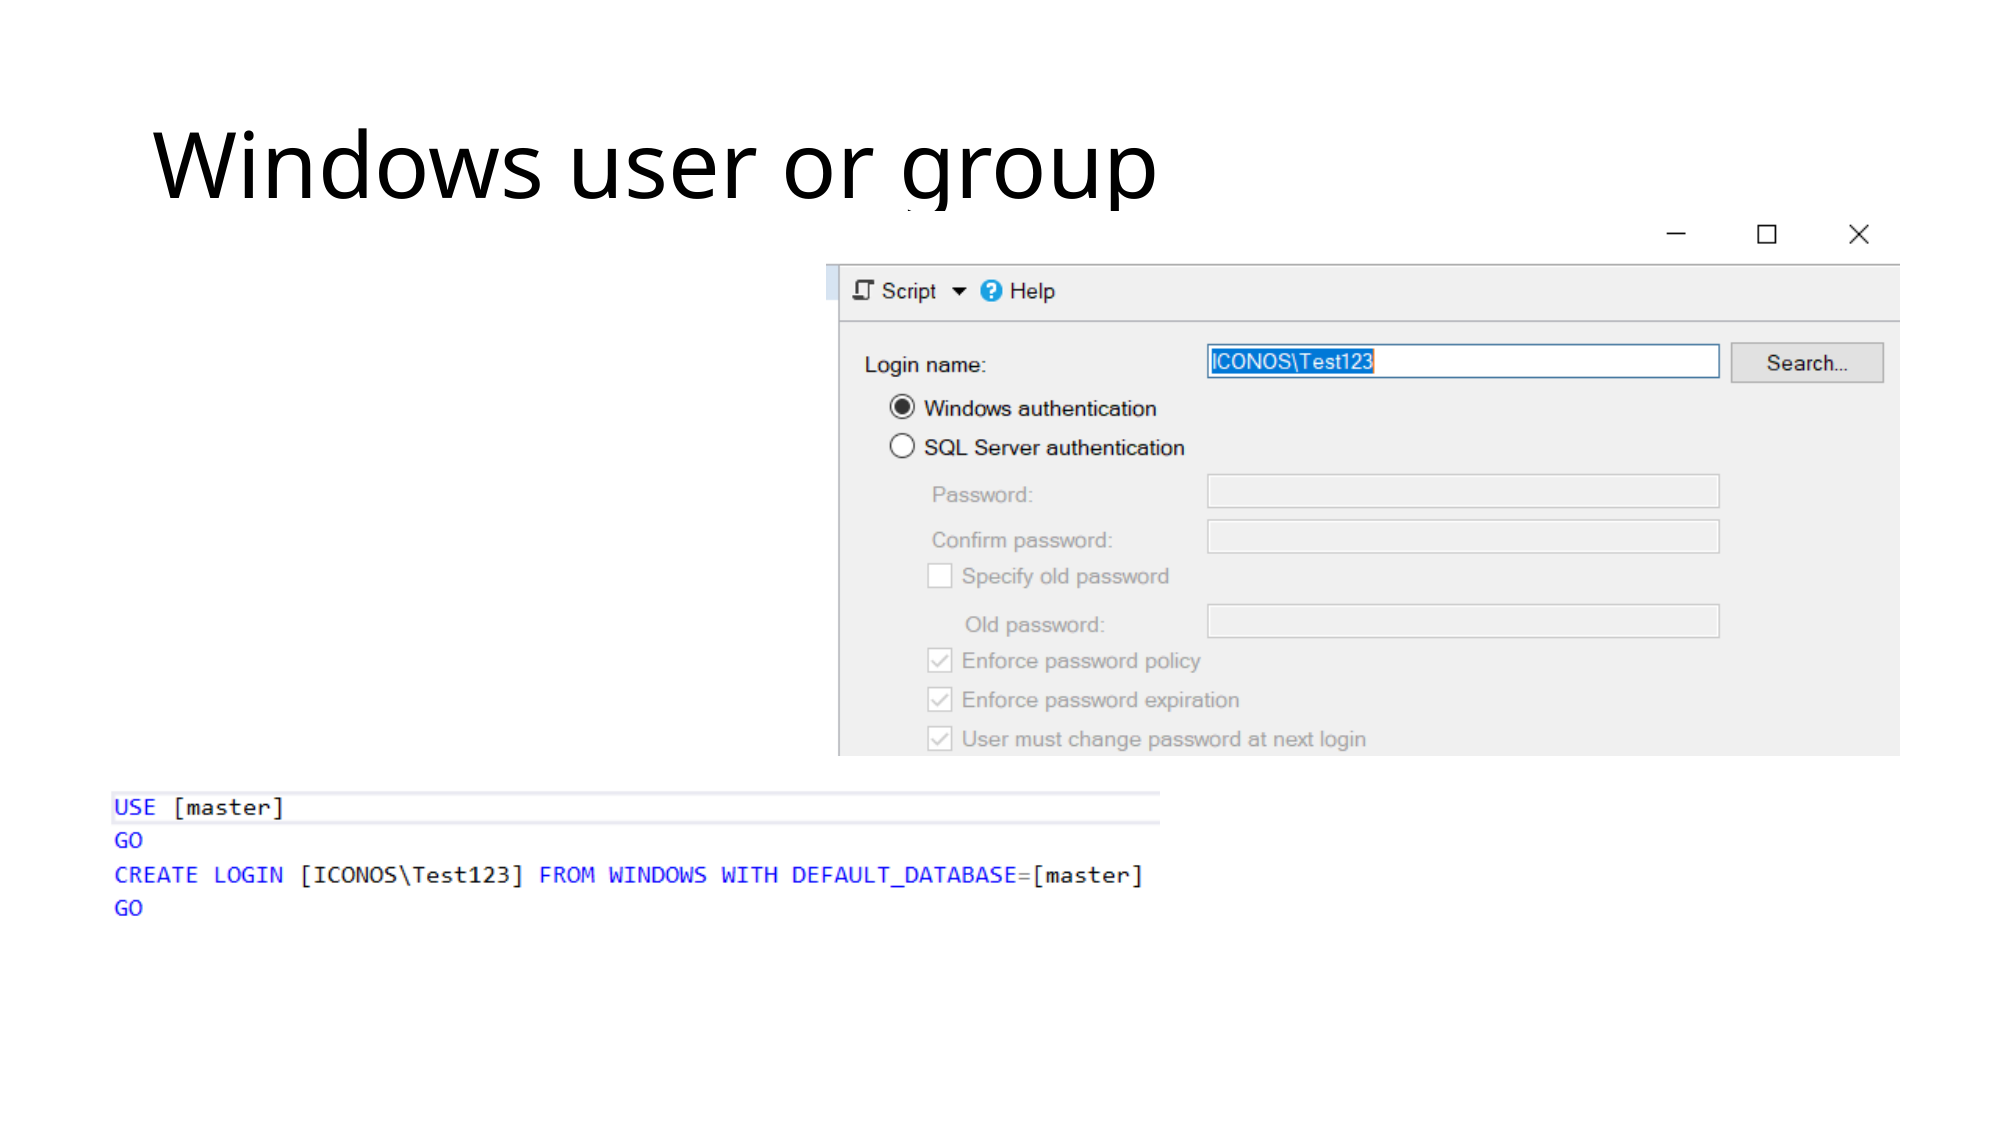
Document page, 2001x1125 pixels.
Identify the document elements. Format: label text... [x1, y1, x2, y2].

title Windows user or group [137, 59, 1863, 278]
picture [99, 782, 1160, 957]
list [826, 211, 1901, 756]
